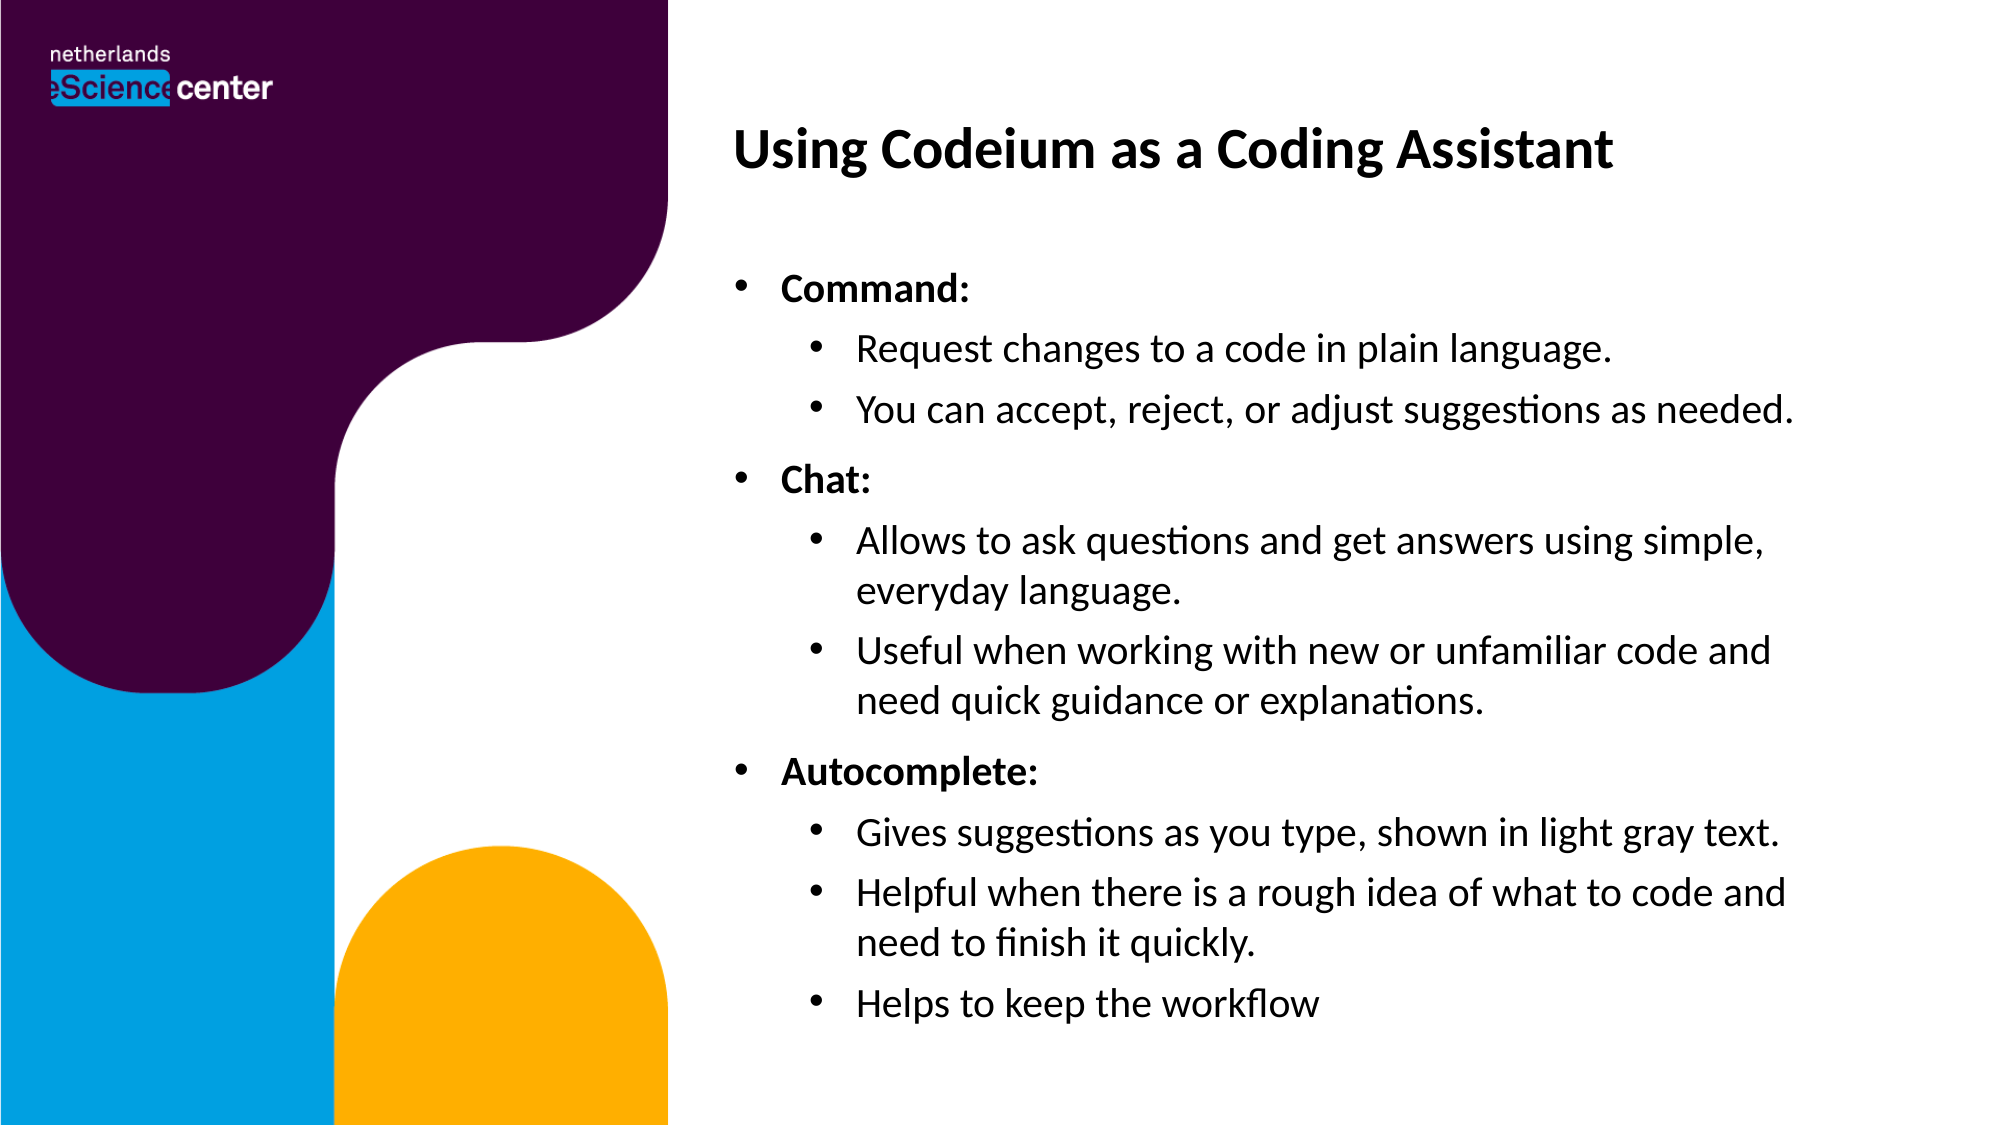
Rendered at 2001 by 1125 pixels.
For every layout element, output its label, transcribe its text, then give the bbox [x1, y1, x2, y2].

list Command: Request changes to a code in plain language. You can accept, reject, or adjust suggestions as needed. Chat: Allows to ask questions and get answers using simple, everyday language. Useful when working with new or unfamiliar code and need quick guidance or explanations. Autocomplete: Gives suggestions as you type, shown in light gray text. Helpful when there is a rough idea of what to code and need to finish it quickly. Helps to keep the workflow [719, 253, 1821, 844]
picture [0, 0, 2001, 1125]
text_box Using Codeium as a Coding Assistant [719, 102, 1719, 188]
